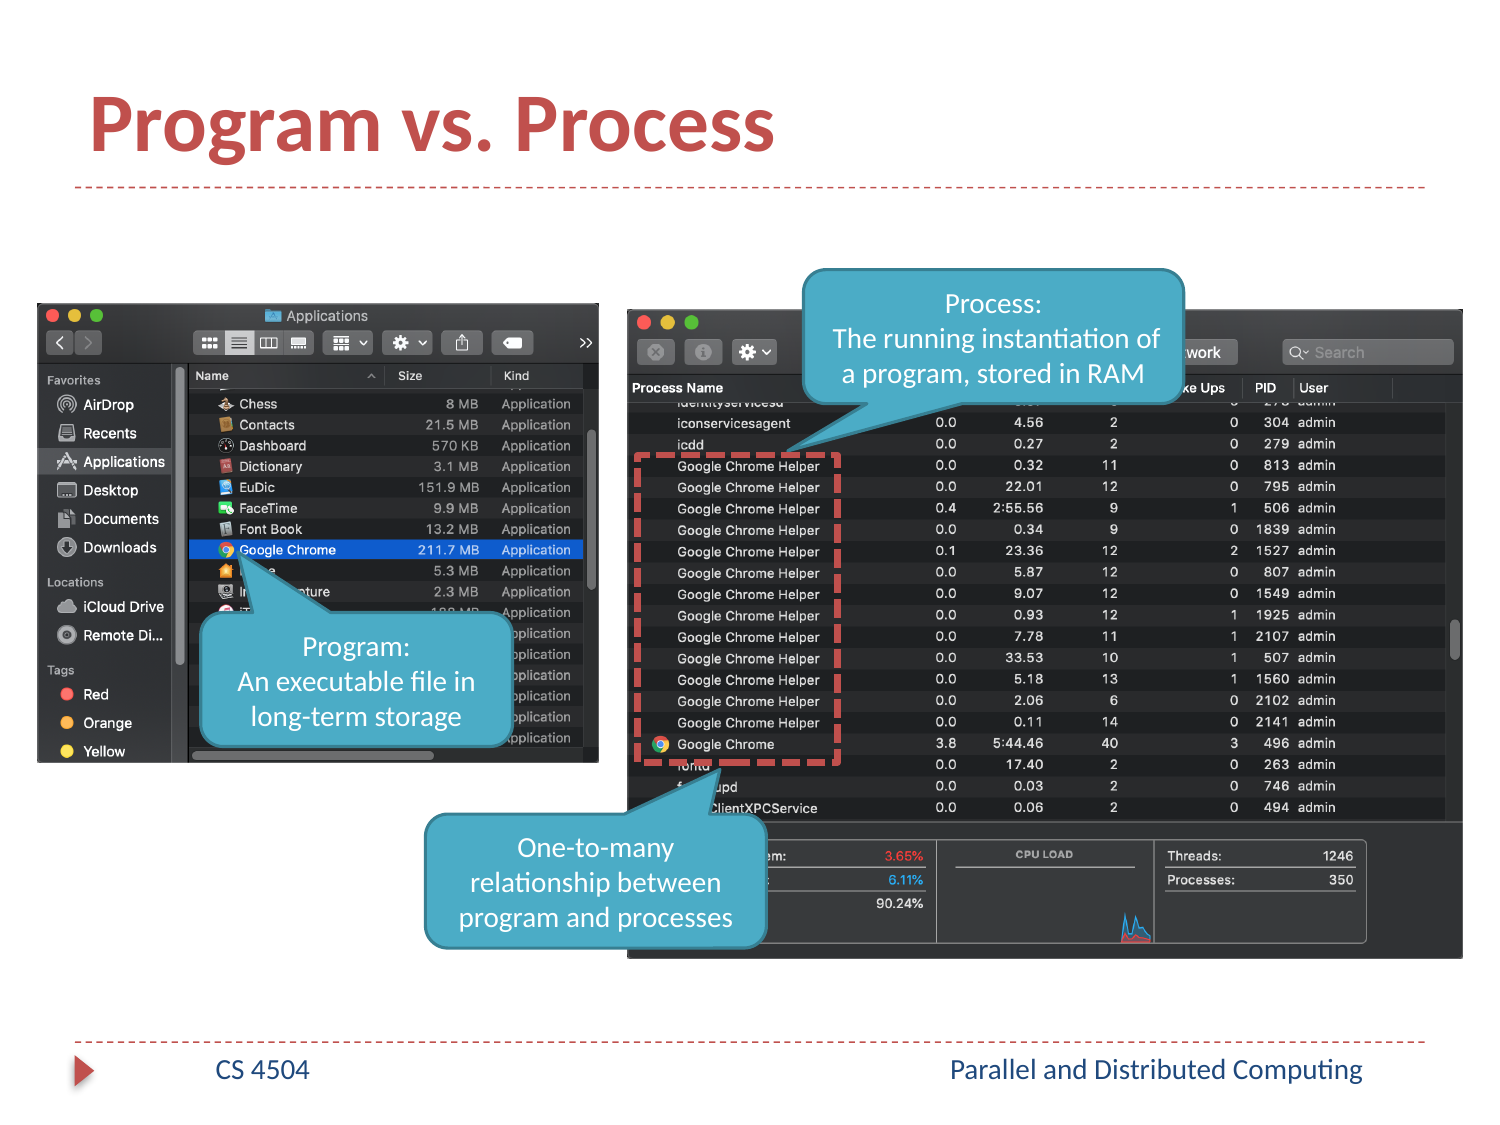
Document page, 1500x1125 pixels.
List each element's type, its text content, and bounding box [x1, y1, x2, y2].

text_box Process: The running instantiation of a program, stored in RAM [801, 268, 1186, 306]
slide_number CS 4504 [100, 1042, 426, 1103]
picture [37, 302, 599, 763]
title Program vs. Process [75, 12, 1425, 175]
picture [627, 309, 1463, 960]
slide_number Parallel and Distributed Computing [887, 1042, 1426, 1103]
text_box One-to-many relationship between program and processes [423, 812, 620, 950]
